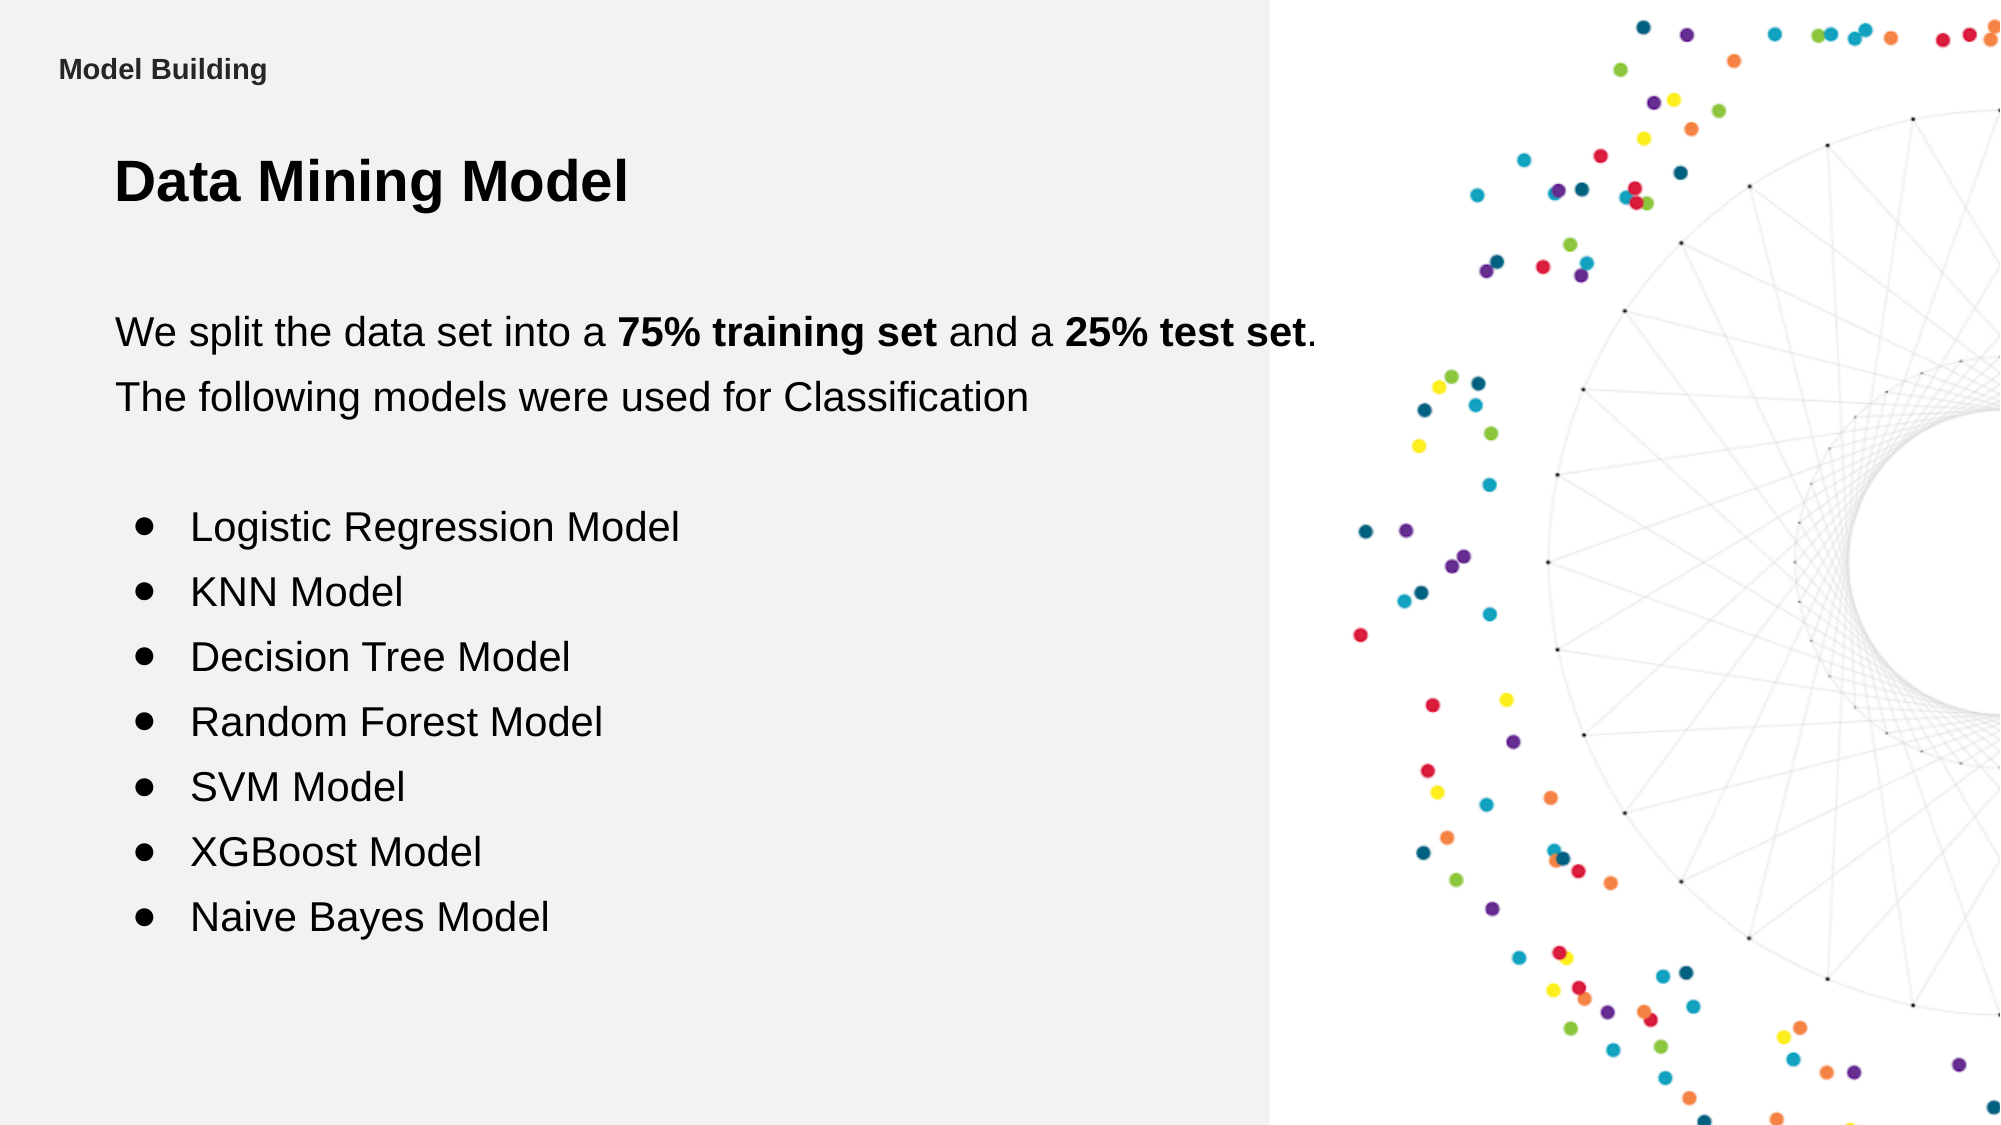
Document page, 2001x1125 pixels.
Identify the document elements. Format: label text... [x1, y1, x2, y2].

picture [1269, 0, 2000, 1125]
list Model Building [43, 36, 586, 100]
text_box Data Mining Model [100, 135, 848, 221]
text_box We split the data set into a 75% training set and a 25% test set. The following models were used for Classification Logistic Regression Model KNN Model Decision Tree Model Random Forest Model SVM Model XGBoost Model Naive Bayes Model [100, 282, 1739, 1004]
